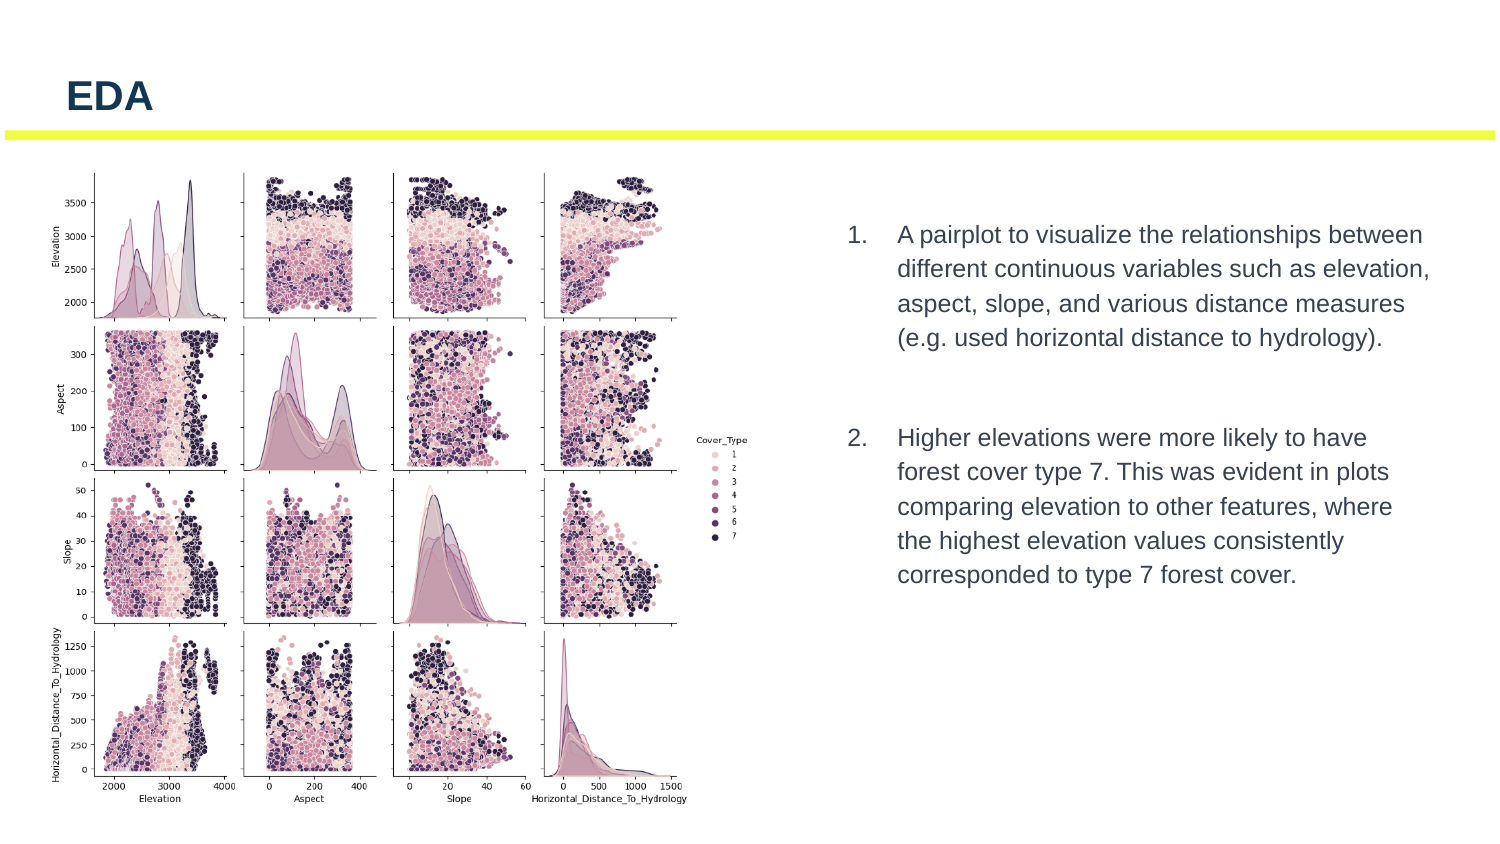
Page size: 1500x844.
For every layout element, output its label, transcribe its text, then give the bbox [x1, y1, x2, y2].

text_box [4, 130, 1496, 141]
text_box A pairplot to visualize the relationships between different continuous variables such as elevation, aspect, slope, and various distance measures (e.g. used horizontal distance to hydrology). Higher elevations were more likely to have forest cover type 7. This was evident in plots comparing elevation to other features, where the highest elevation values consistently corresponded to type 7 forest cover. [807, 198, 1449, 639]
picture [24, 165, 760, 819]
title EDA [51, 46, 1449, 130]
